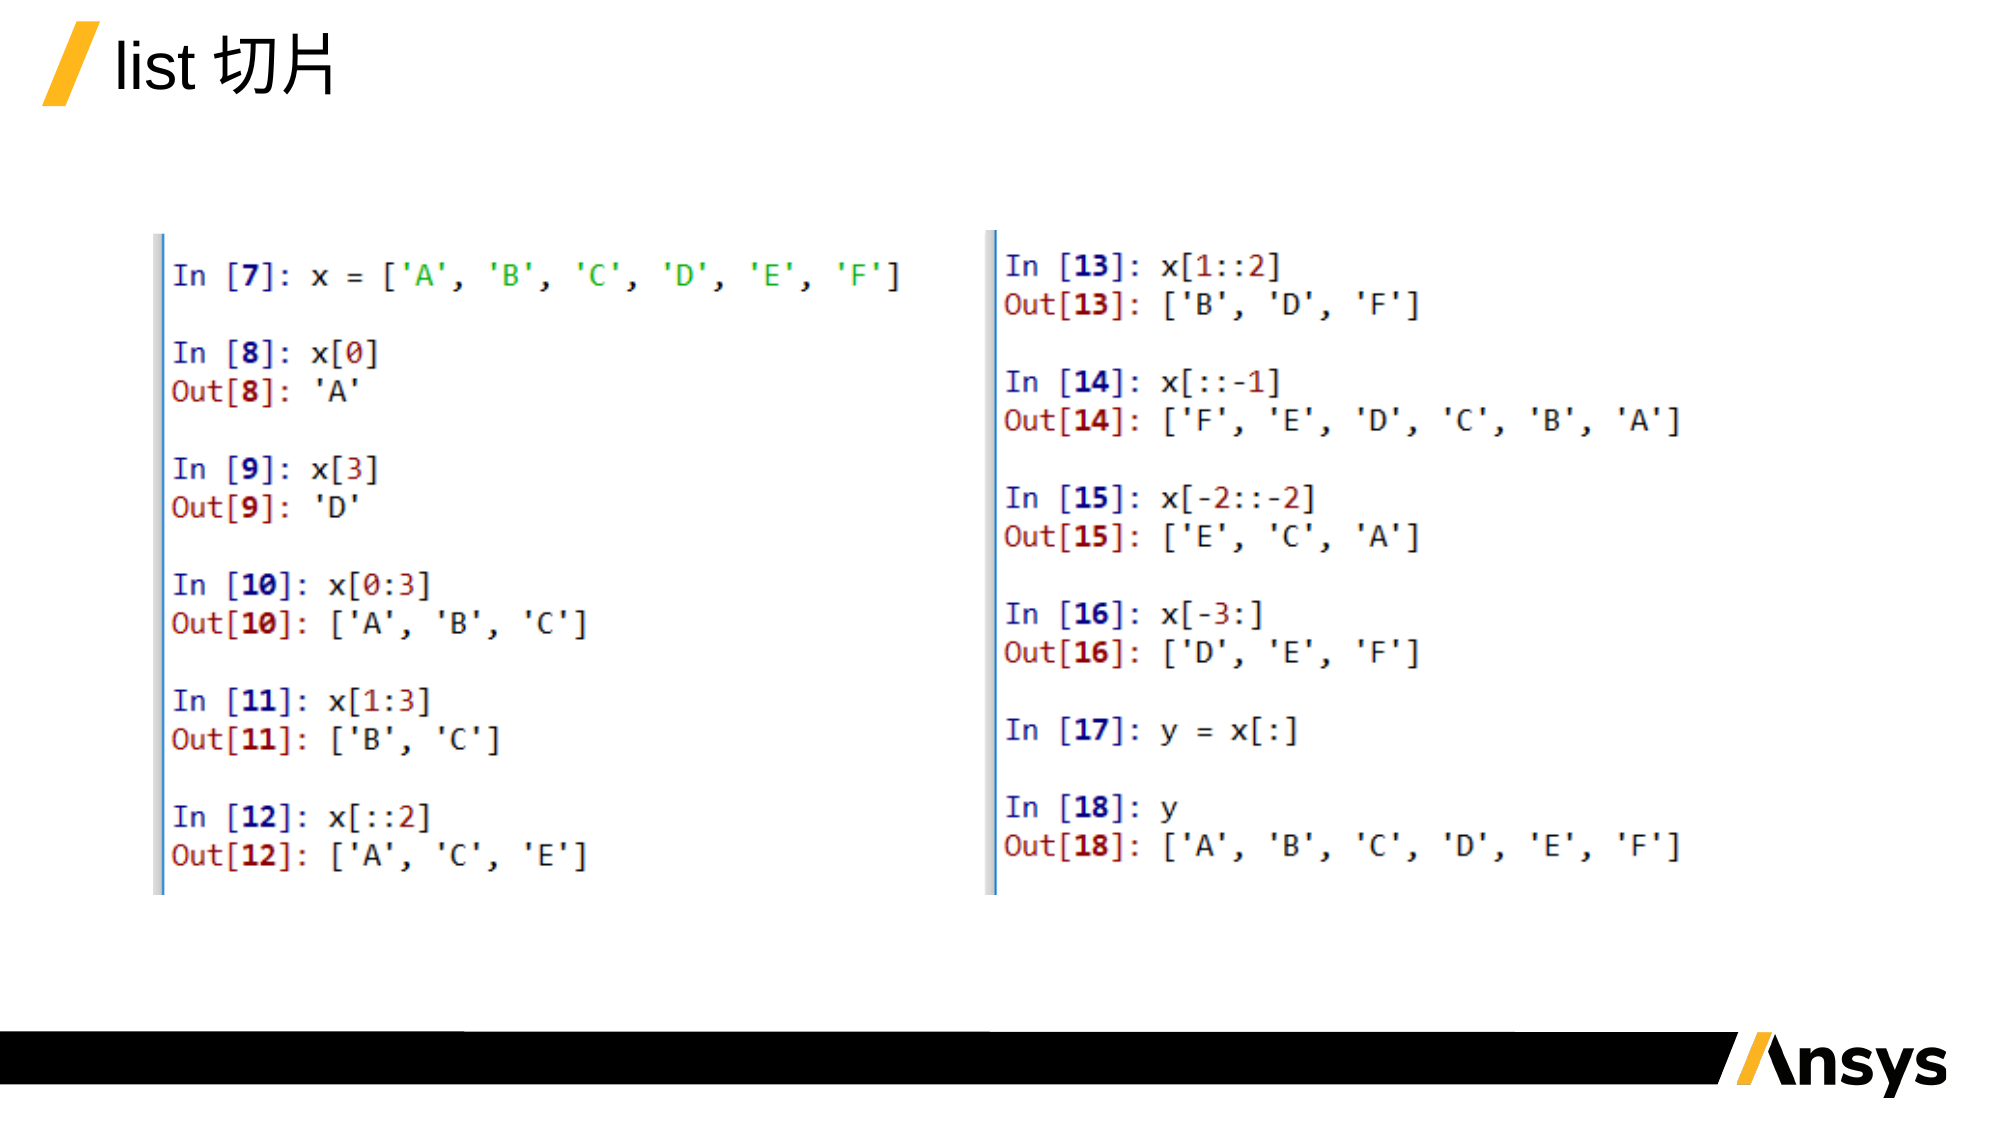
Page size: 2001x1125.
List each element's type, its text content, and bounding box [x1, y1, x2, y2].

title list切片 [99, 24, 1900, 164]
picture [153, 230, 1847, 895]
